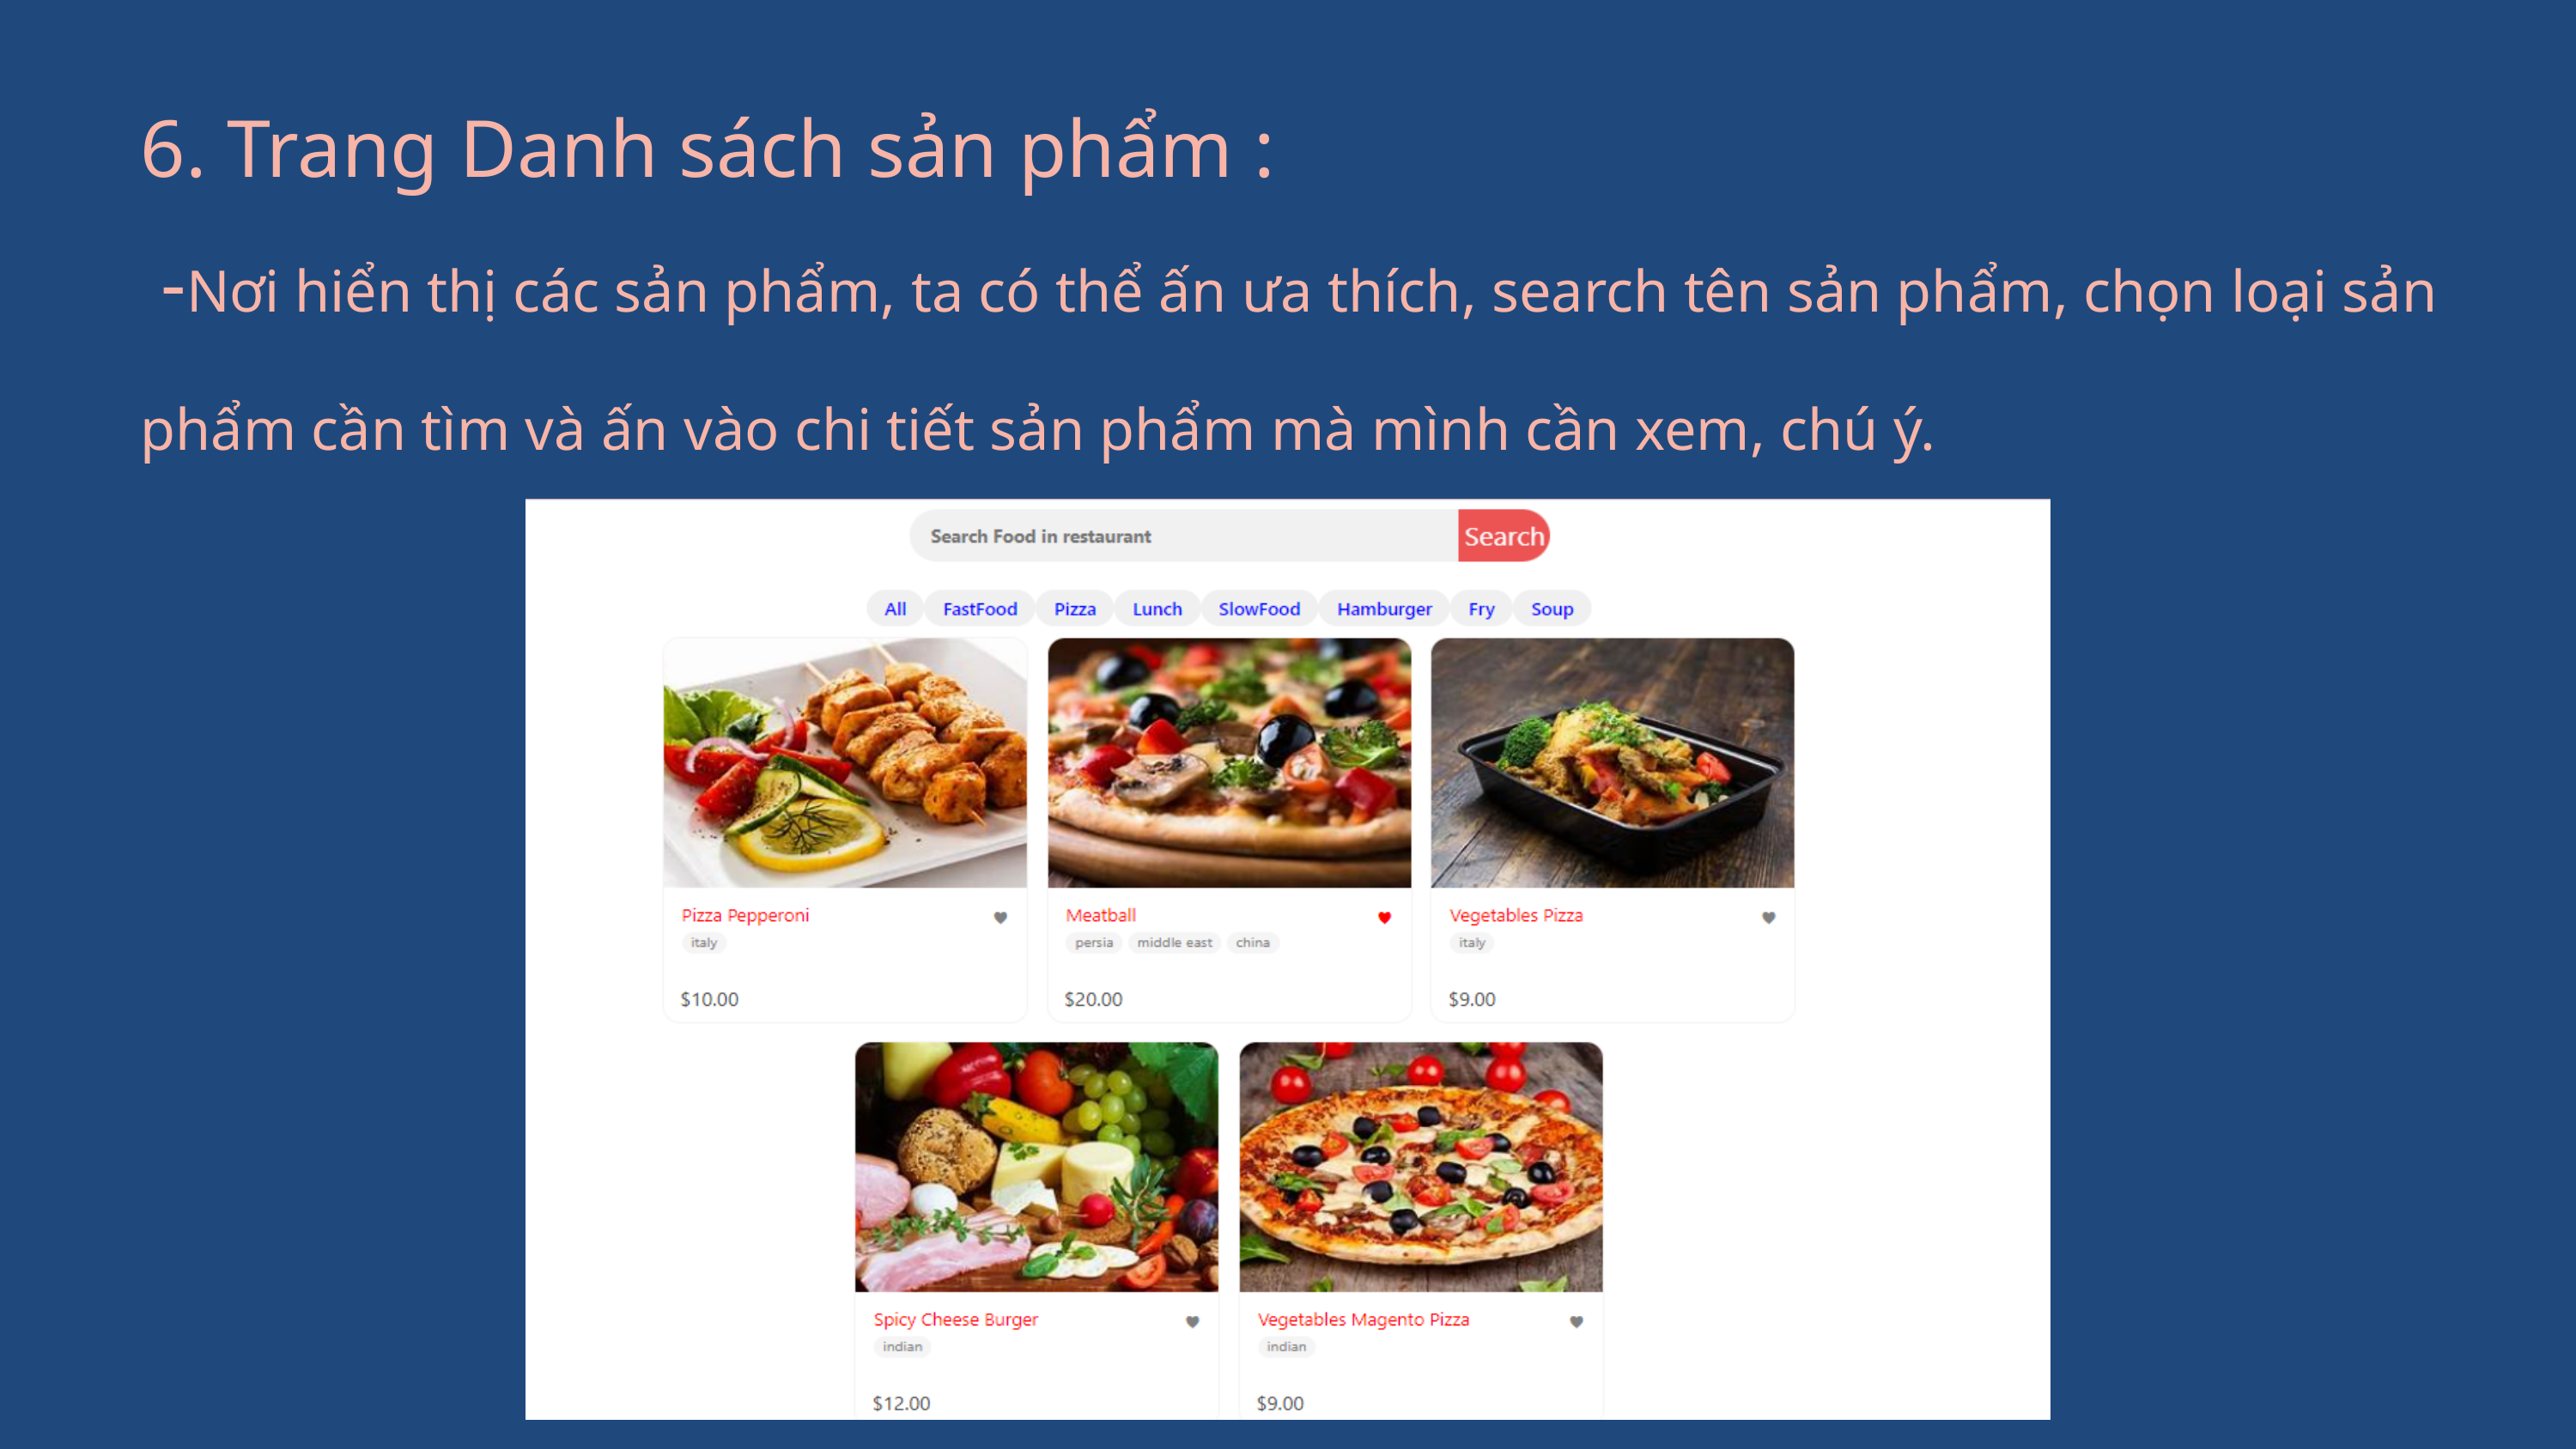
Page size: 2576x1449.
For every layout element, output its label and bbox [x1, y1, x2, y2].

text_box [140, 58, 2531, 935]
picture [526, 498, 2050, 1420]
